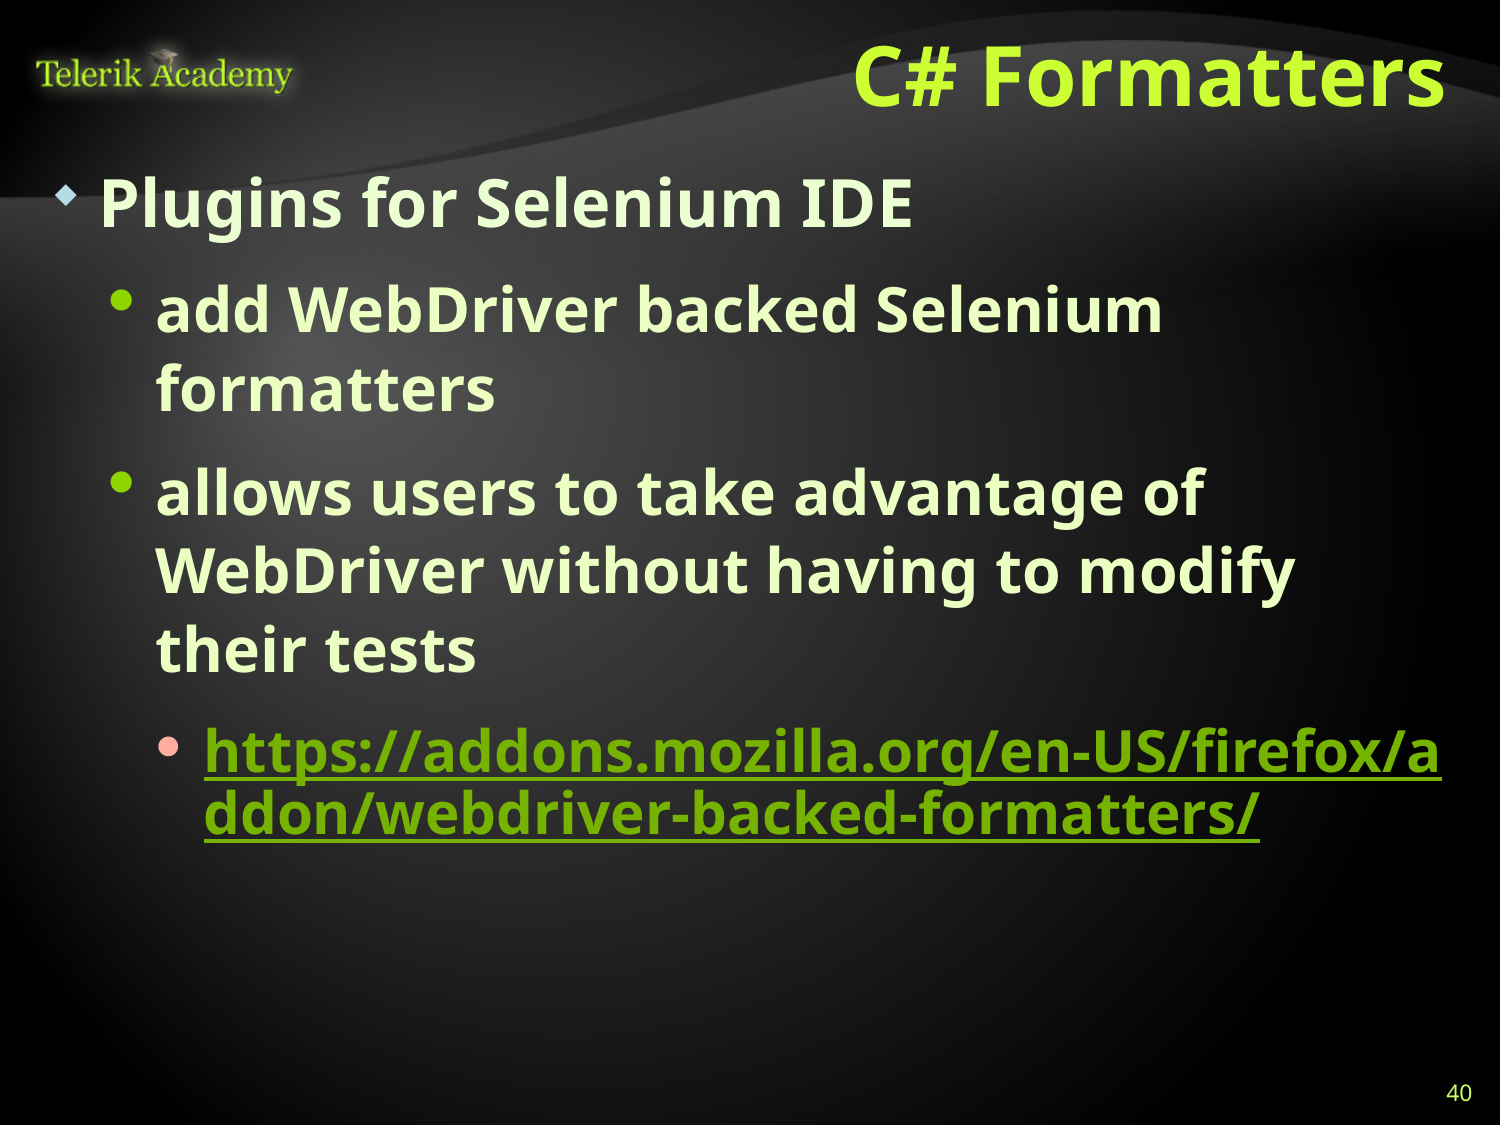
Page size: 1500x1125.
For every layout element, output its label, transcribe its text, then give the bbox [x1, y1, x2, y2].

slide_number 40 [1412, 1074, 1488, 1113]
list Plugins for Selenium IDE add WebDriver backed Selenium formatters allows users to take advantage of WebDriver without having to modify their tests https://addons.mozilla.org/en-US/firefox/addon/webdriver-backed-formatters/ [37, 149, 1463, 1100]
title C# Formatters [300, 12, 1463, 149]
picture [0, 0, 1500, 1125]
